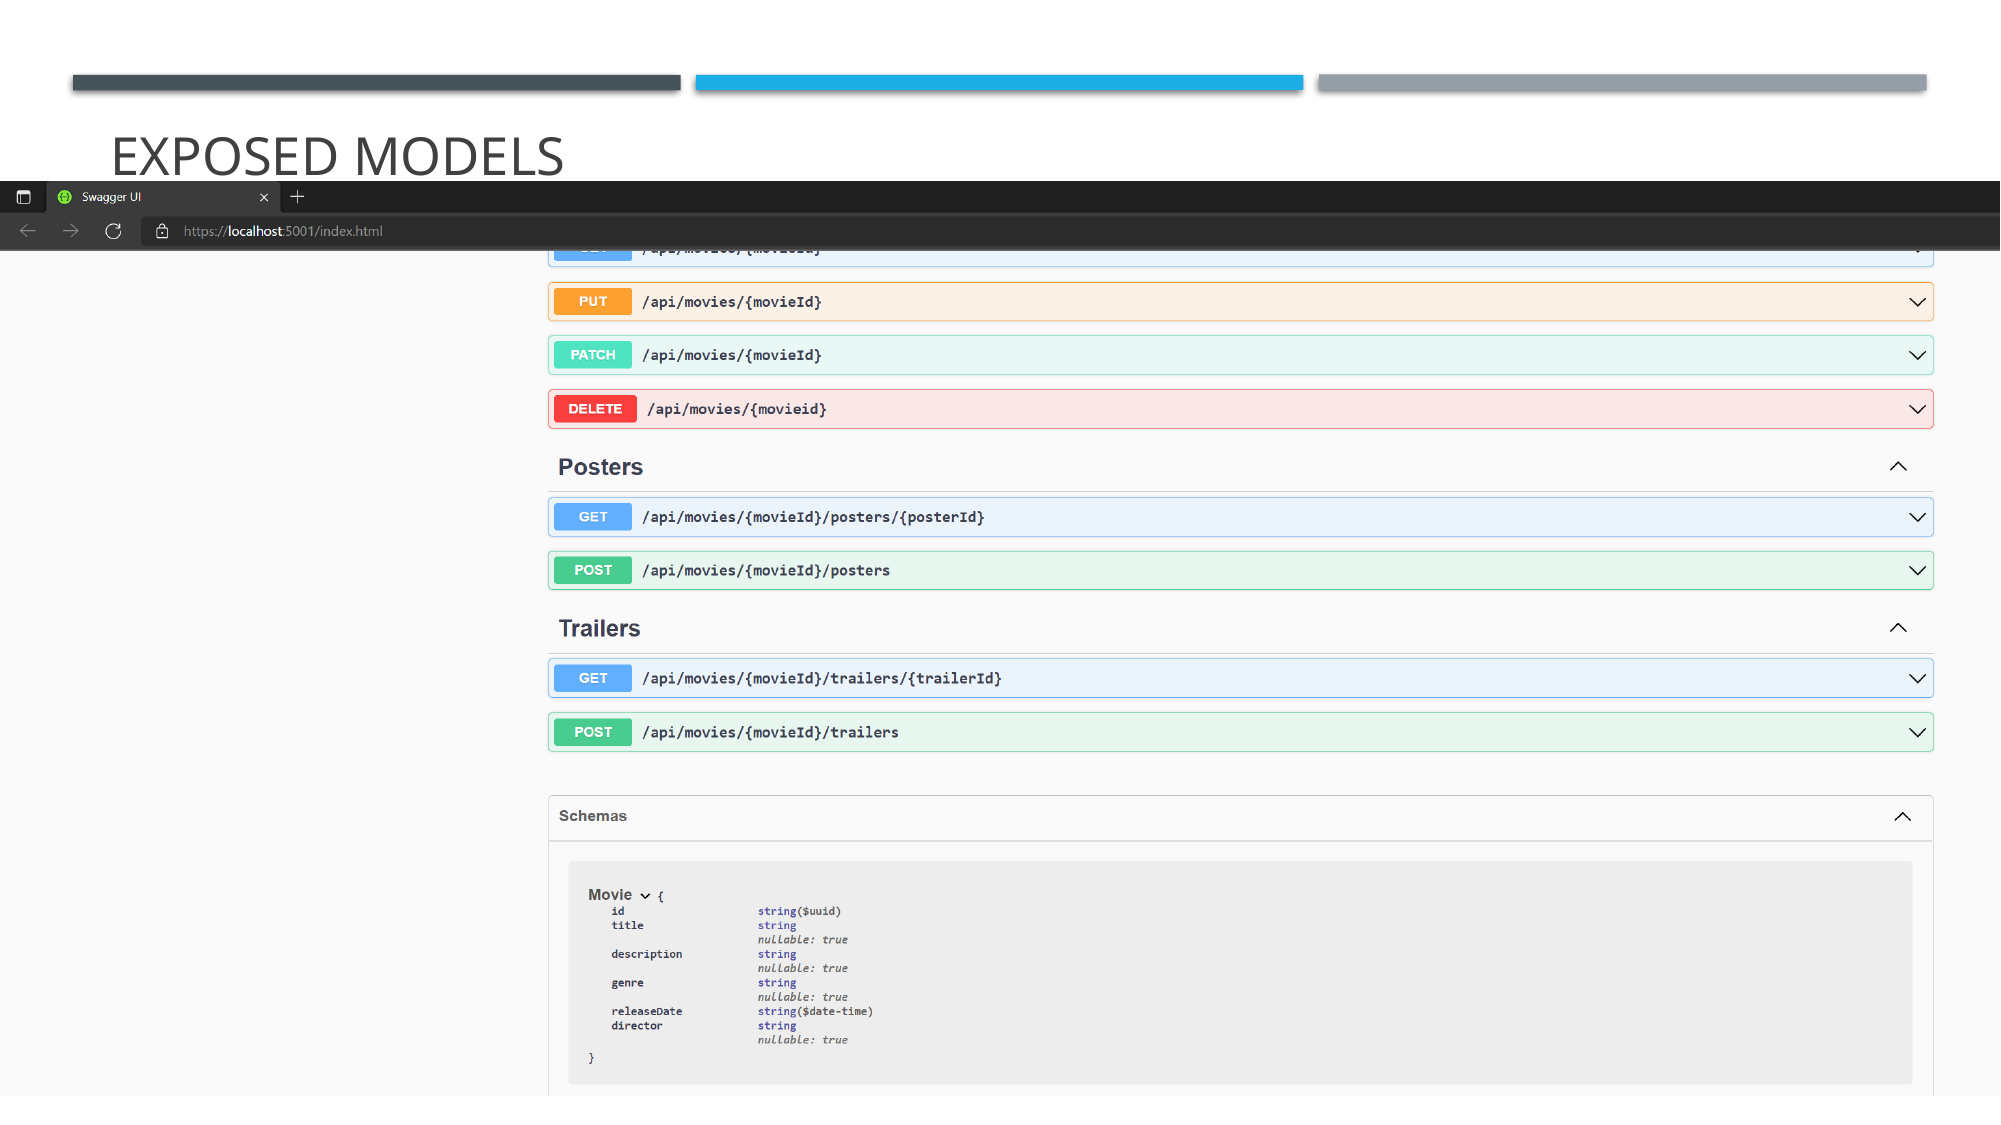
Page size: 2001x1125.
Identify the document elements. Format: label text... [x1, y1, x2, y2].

title Exposed models [95, 115, 1905, 178]
picture [0, 180, 2000, 1097]
